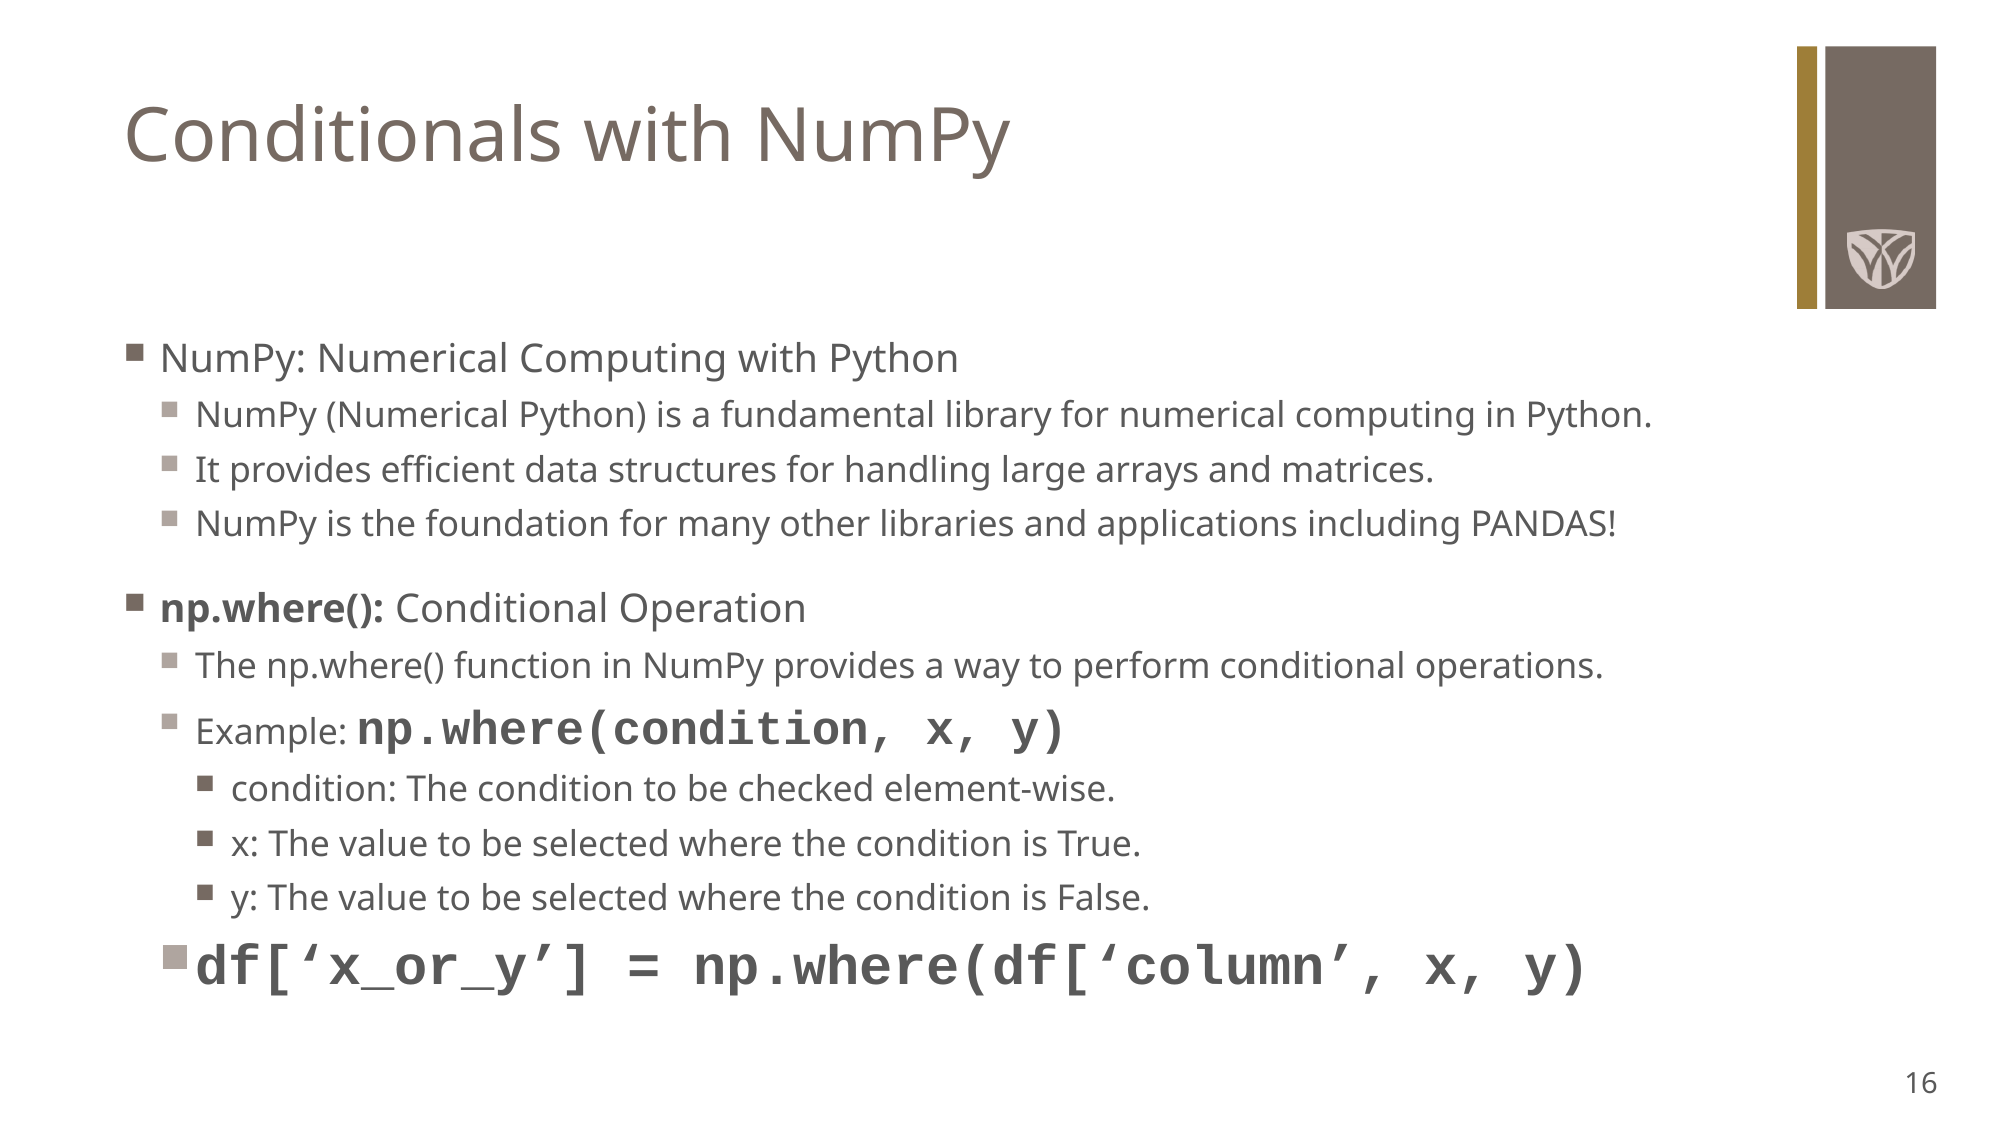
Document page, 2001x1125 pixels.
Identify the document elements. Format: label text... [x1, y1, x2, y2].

list NumPy: Numerical Computing with Python NumPy (Numerical Python) is a fundamental library for numerical computing in Python. It provides efficient data structures for handling large arrays and matrices. NumPy is the foundation for many other libraries and applications including PANDAS! np.where(): Conditional Operation The np.where() function in NumPy provides a way to perform conditional operations. Example: np.where(condition, x, y) condition: The condition to be checked element-wise. x: The value to be selected where the condition is True. y: The value to be selected where the condition is False. df[‘x_or_y’] = np.where(df[‘column’, x, y) [109, 324, 1762, 1005]
slide_number 16 [1831, 1054, 1953, 1115]
title Conditionals with NumPy [109, 79, 1762, 263]
